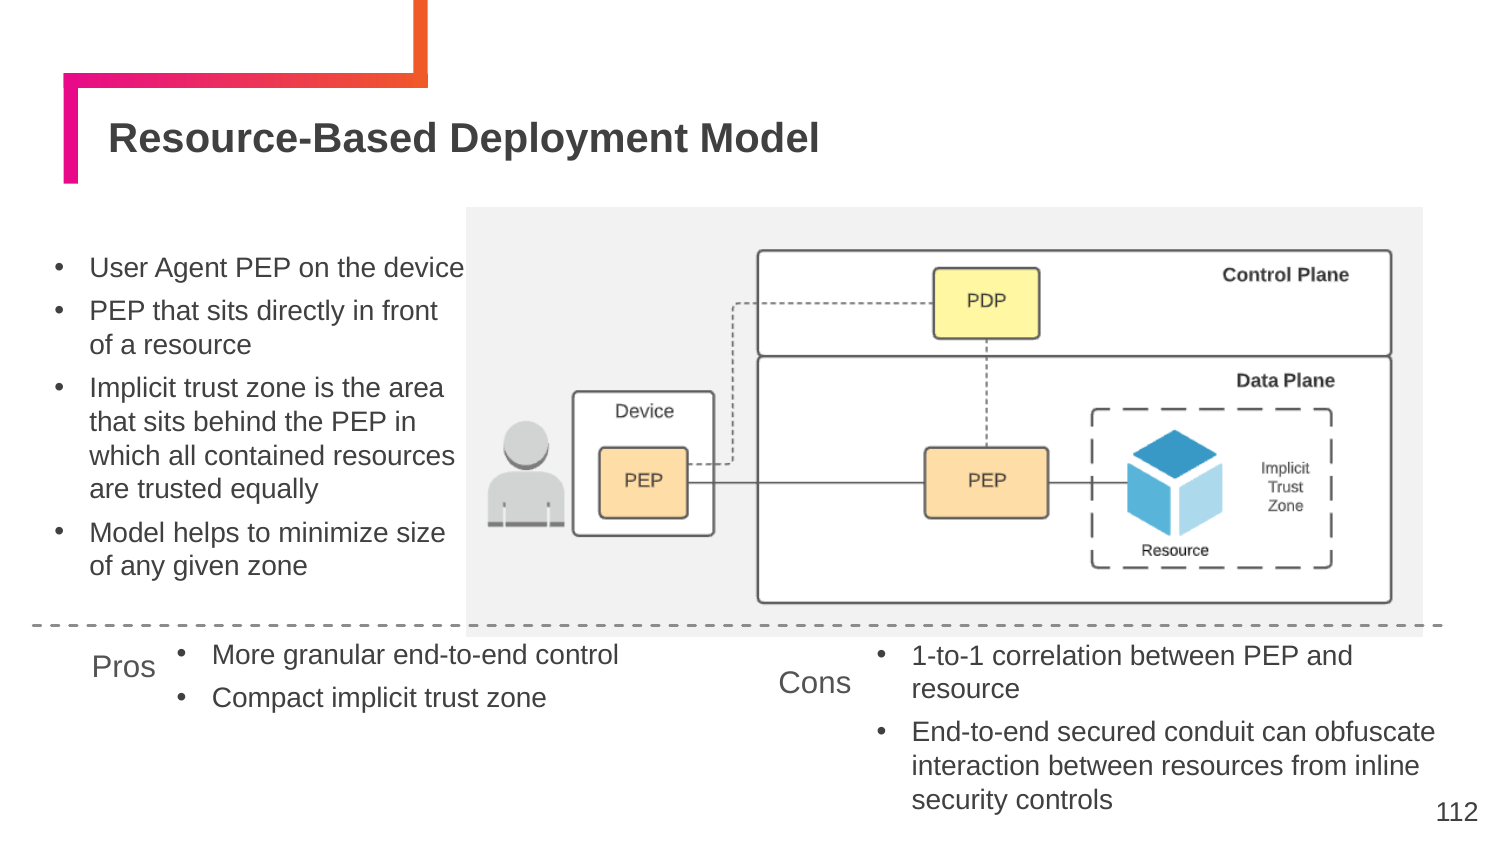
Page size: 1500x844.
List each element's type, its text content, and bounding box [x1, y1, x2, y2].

text_box More granular end-to-end control Compact implicit trust zone [164, 636, 750, 831]
text_box Cons [750, 650, 864, 712]
text_box Pros [57, 634, 191, 696]
picture [465, 207, 1423, 625]
text_box User Agent PEP on the device PEP that sits directly in front of a resource Implicit trust zone is the area that sits behind the PEP in which all contained resources are trusted equally Model helps to minimize size of any given zone [41, 249, 460, 594]
title Resource-Based Deployment Model [100, 117, 1455, 169]
text_box 1-to-1 correlation between PEP and resource End-to-end secured conduit can obfuscate interaction between resources from inline security controls [864, 636, 1450, 831]
slide_number 112 [1403, 779, 1494, 844]
picture [465, 626, 1423, 637]
